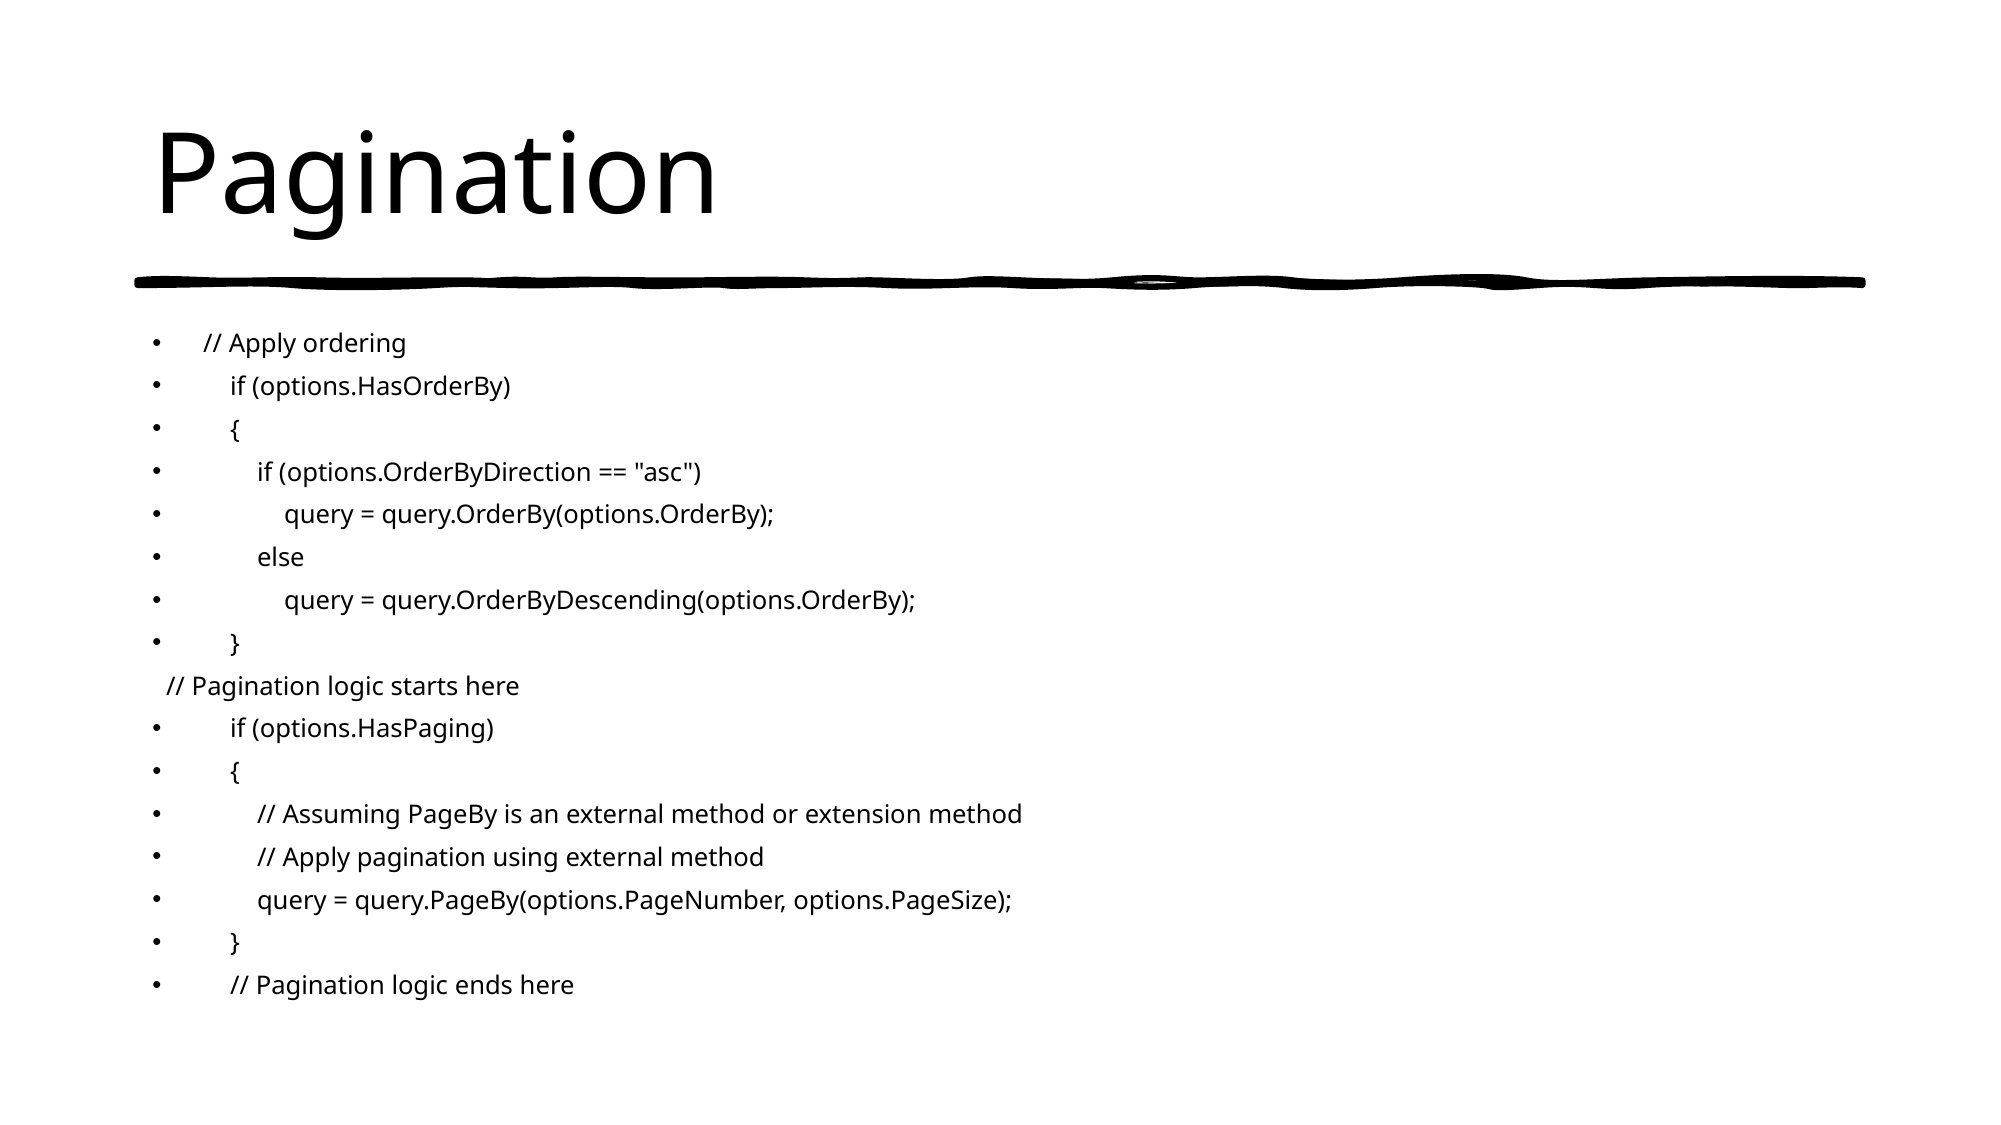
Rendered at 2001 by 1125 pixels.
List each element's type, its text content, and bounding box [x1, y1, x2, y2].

list // Apply ordering if (options.HasOrderBy) { if (options.OrderByDirection == "asc") query = query.OrderBy(options.OrderBy); else query = query.OrderByDescending(options.OrderBy); } // Pagination logic starts here if (options.HasPaging) { // Assuming PageBy is an external method or extension method // Apply pagination using external method query = query.PageBy(options.PageNumber, options.PageSize); } // Pagination logic ends here [137, 316, 1863, 1014]
title Pagination [137, 59, 1863, 278]
